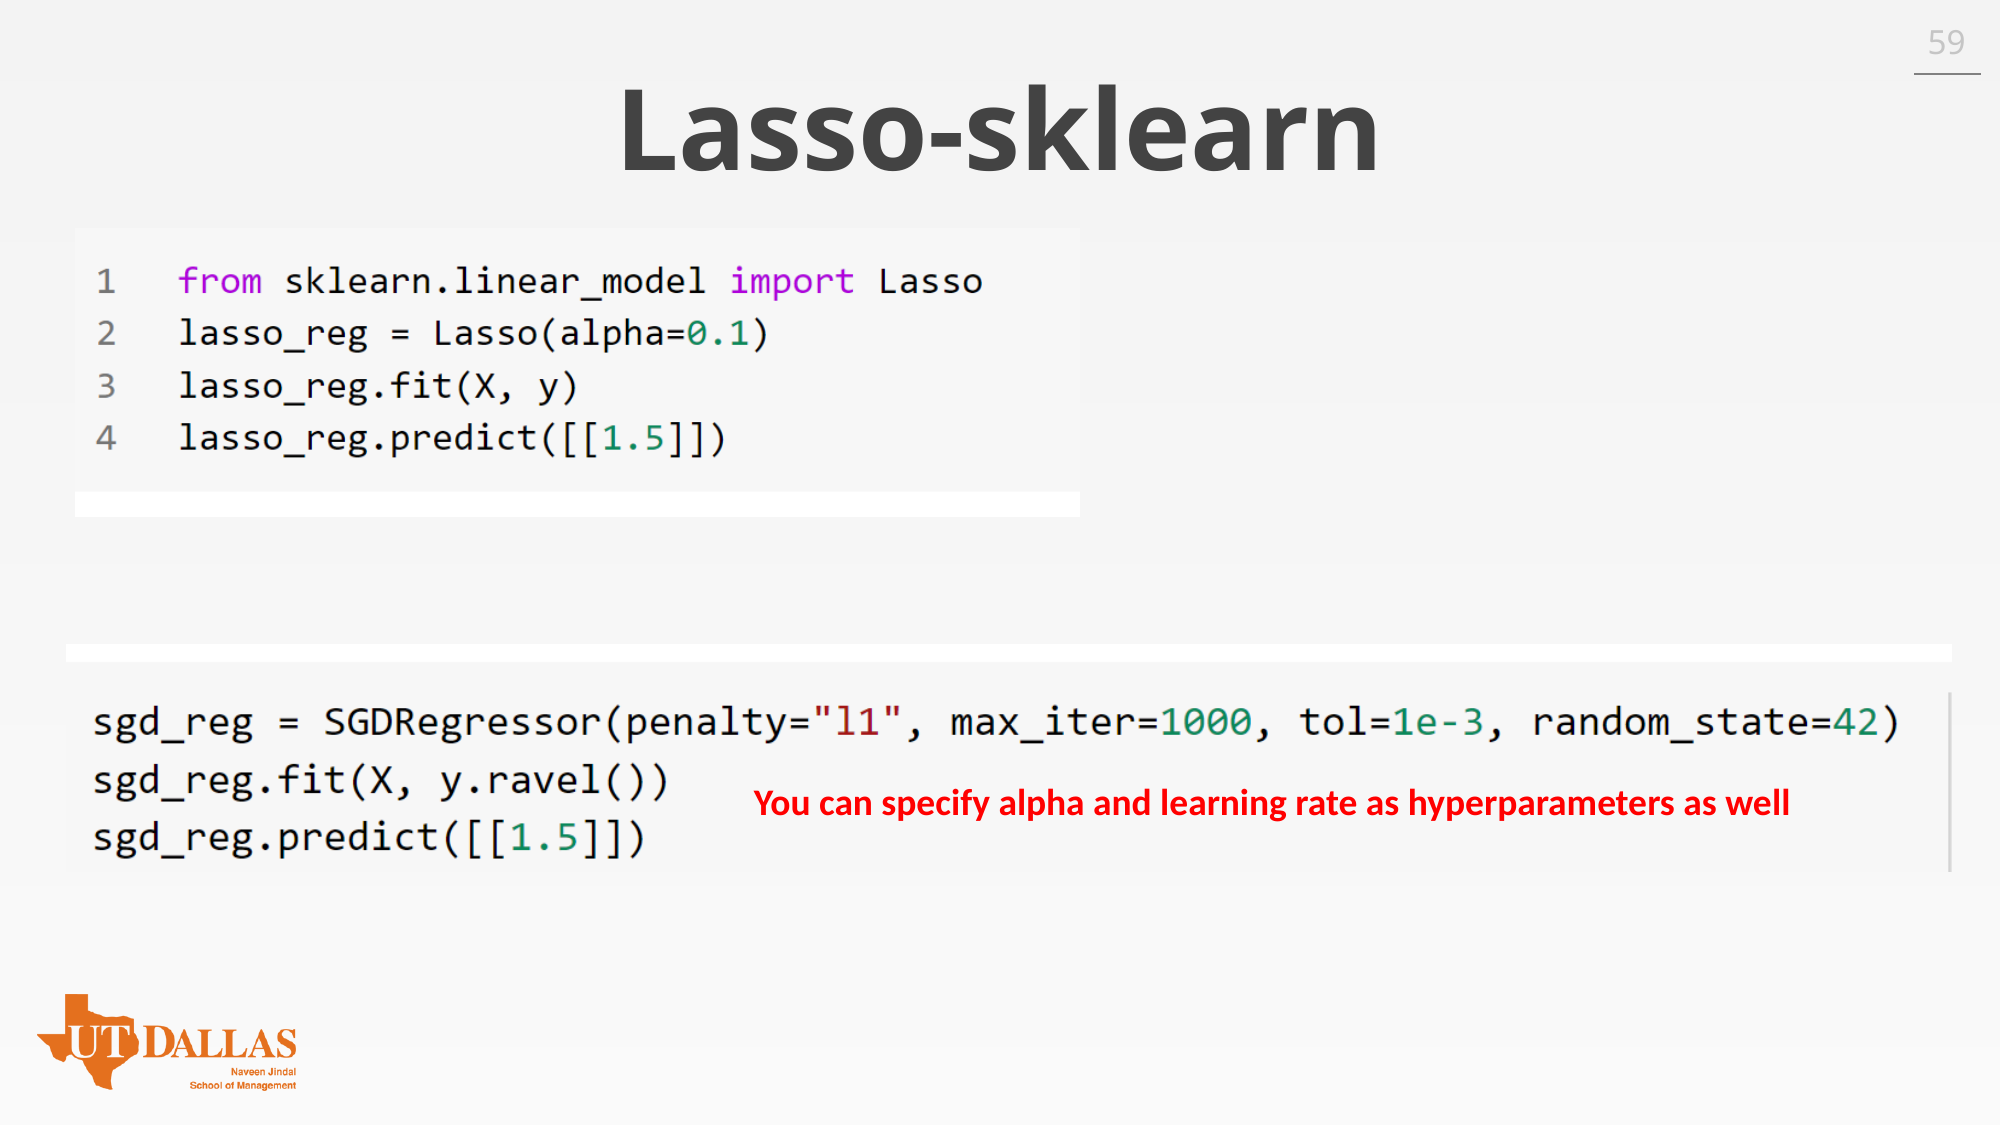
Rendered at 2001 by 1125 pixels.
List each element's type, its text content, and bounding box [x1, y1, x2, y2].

title Lasso-sklearn [0, 43, 2000, 224]
picture [66, 644, 1952, 872]
picture [75, 228, 1080, 517]
slide_number 59 [1896, 13, 1981, 74]
picture [34, 992, 299, 1103]
